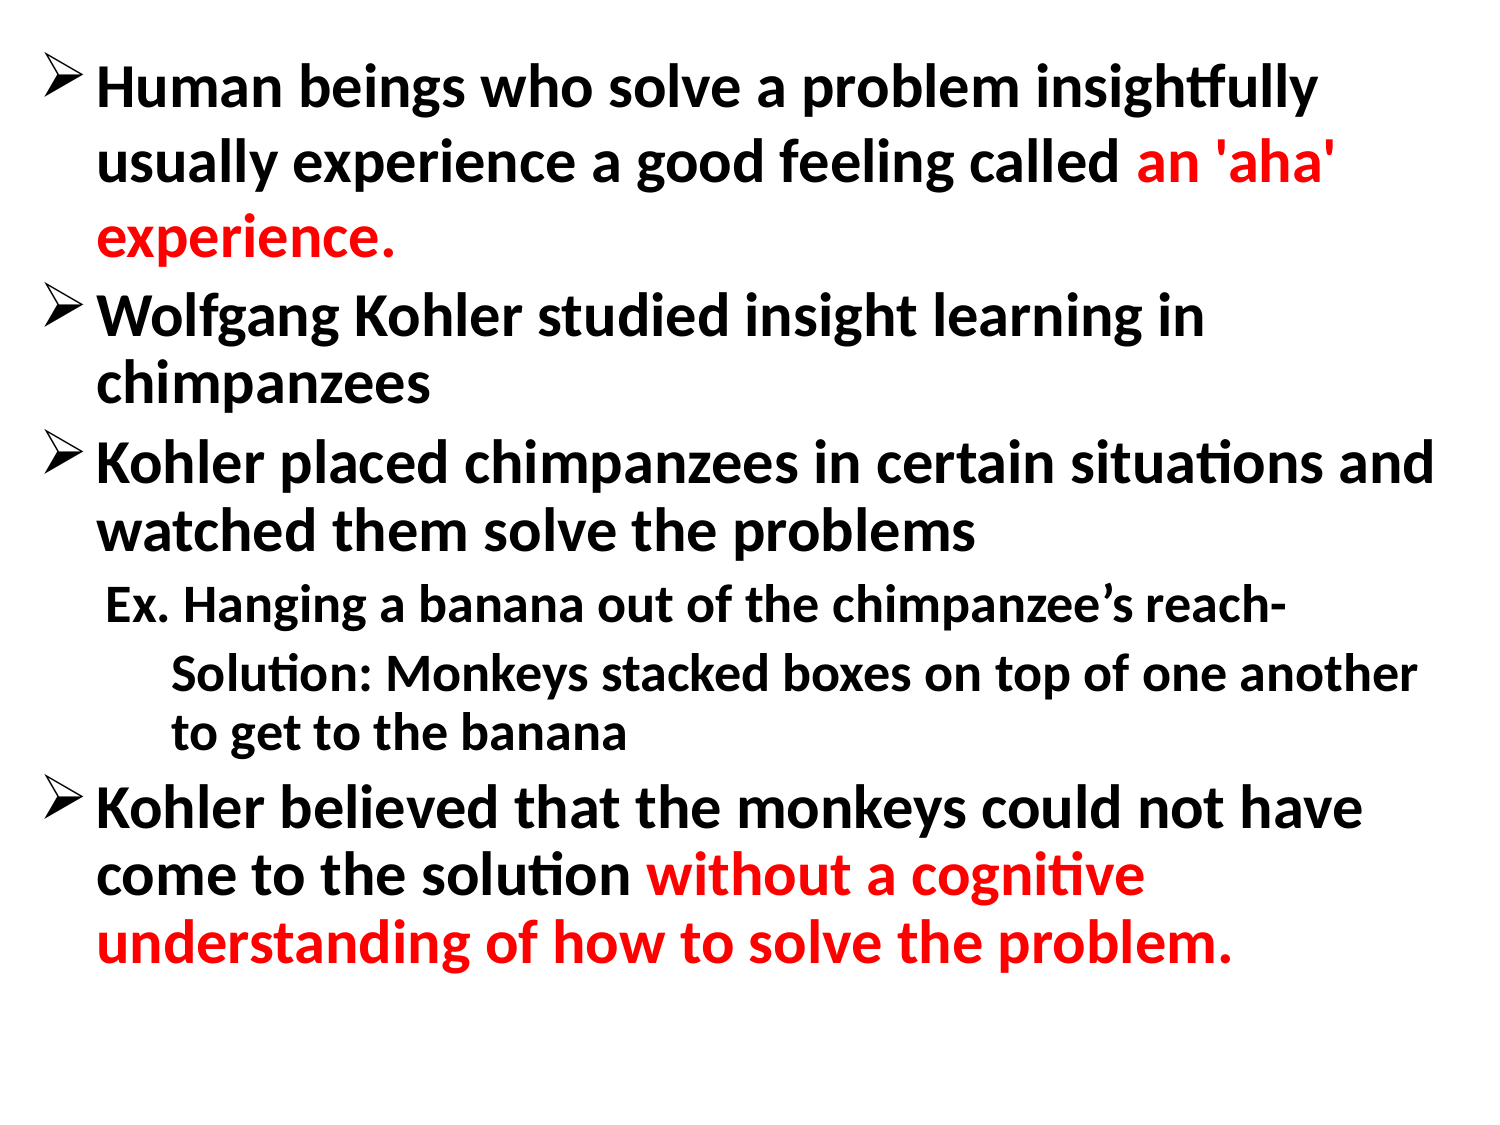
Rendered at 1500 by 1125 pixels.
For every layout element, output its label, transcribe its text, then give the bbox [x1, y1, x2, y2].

list Human beings who solve a problem insightfully usually experience a good feeling called an 'aha' experience. Wolfgang Kohler studied insight learning in chimpanzees Kohler placed chimpanzees in certain situations and watched them solve the problems Ex. Hanging a banana out of the chimpanzee’s reach- Solution: Monkeys stacked boxes on top of one another to get to the banana Kohler believed that the monkeys could not have come to the solution without a cognitive understanding of how to solve the problem. [24, 37, 1475, 1075]
